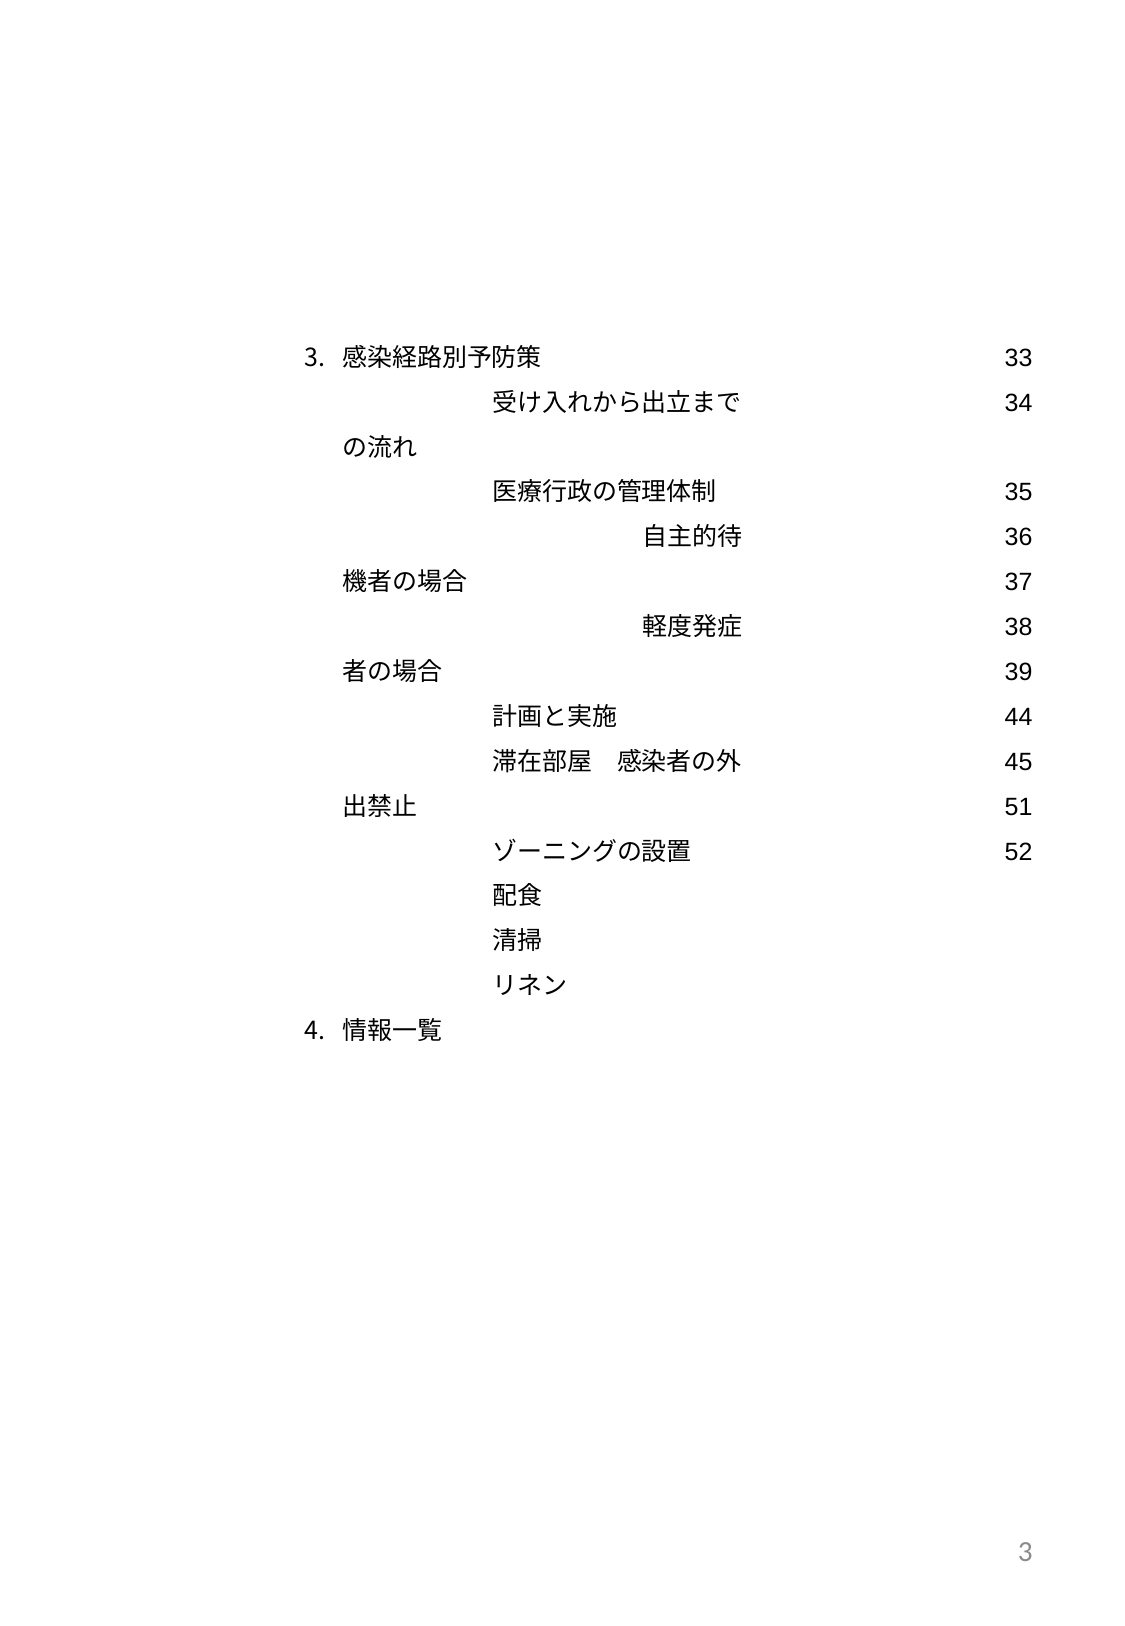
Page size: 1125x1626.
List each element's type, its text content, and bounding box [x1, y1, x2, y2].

text_box 感染経路別予防策 受け入れから出立までの流れ 医療行政の管理体制 自主的待機者の場合 軽度発症者の場合 計画と実施 滞在部屋 感染者の外出禁止 ゾーニングの設置 配食 清掃 リネン 情報一覧 [289, 318, 771, 1482]
slide_number 3 [794, 1506, 1048, 1593]
text_box 33 34 35 36 37 38 39 44 45 51 52 [949, 318, 1048, 1576]
